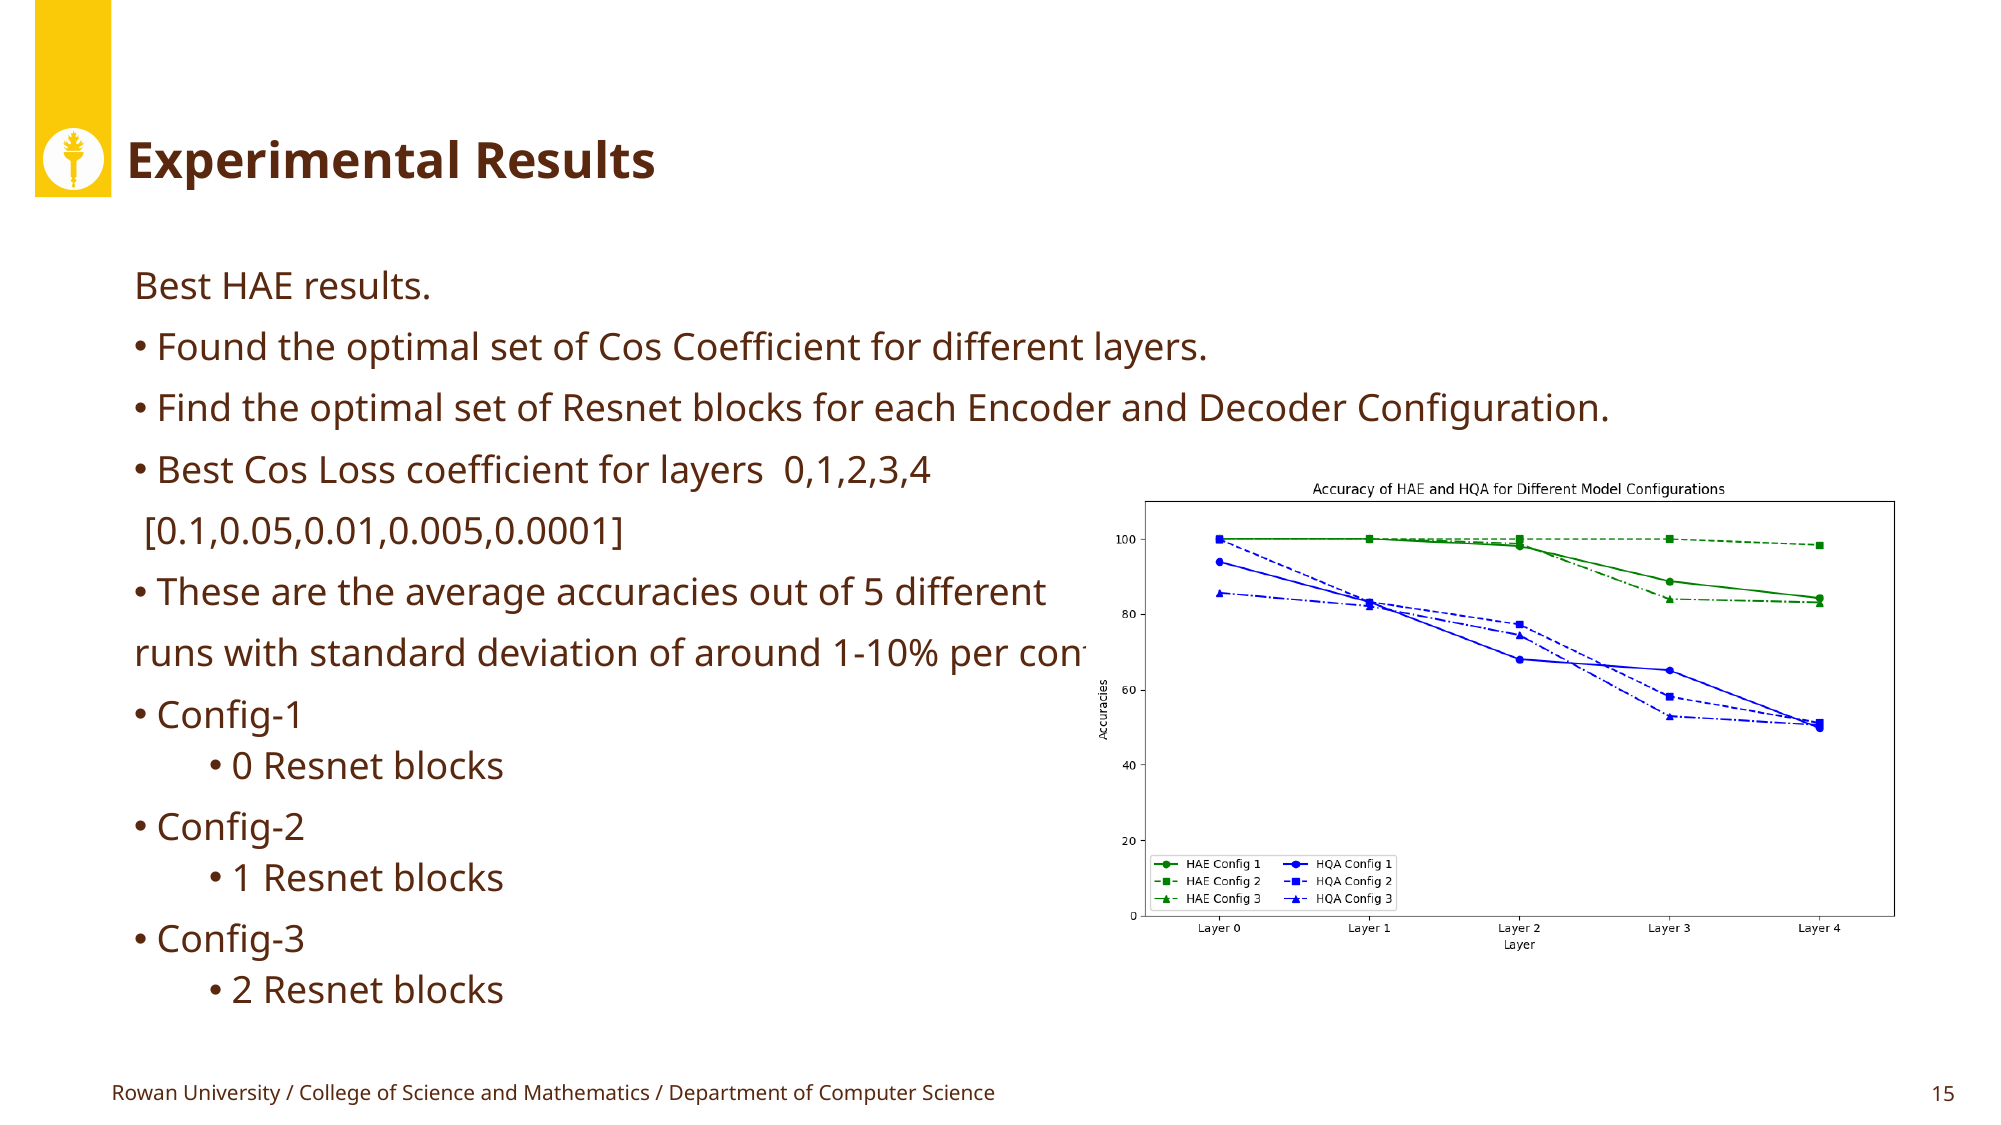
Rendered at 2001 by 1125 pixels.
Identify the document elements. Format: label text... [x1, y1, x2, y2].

title Experimental Results [111, 19, 1979, 198]
picture [1085, 470, 1906, 963]
list Best HAE results. Found the optimal set of Cos Coefficient for different layers. Find the optimal set of Resnet blocks for each Encoder and Decoder Configuration. Best Cos Loss coefficient for layers 0,1,2,3,4 [0.1,0.05,0.01,0.005,0.0001] These are the average accuracies out of 5 different runs with standard deviation of around 1-10% per config. Config-1 0 Resnet blocks Config-2 1 Resnet blocks Config-3 2 Resnet blocks [111, 259, 1915, 1064]
slide_number 15 [1810, 1064, 2000, 1125]
footer Rowan University / College of Science and Mathematics / Department of Computer Science [111, 1064, 1810, 1124]
